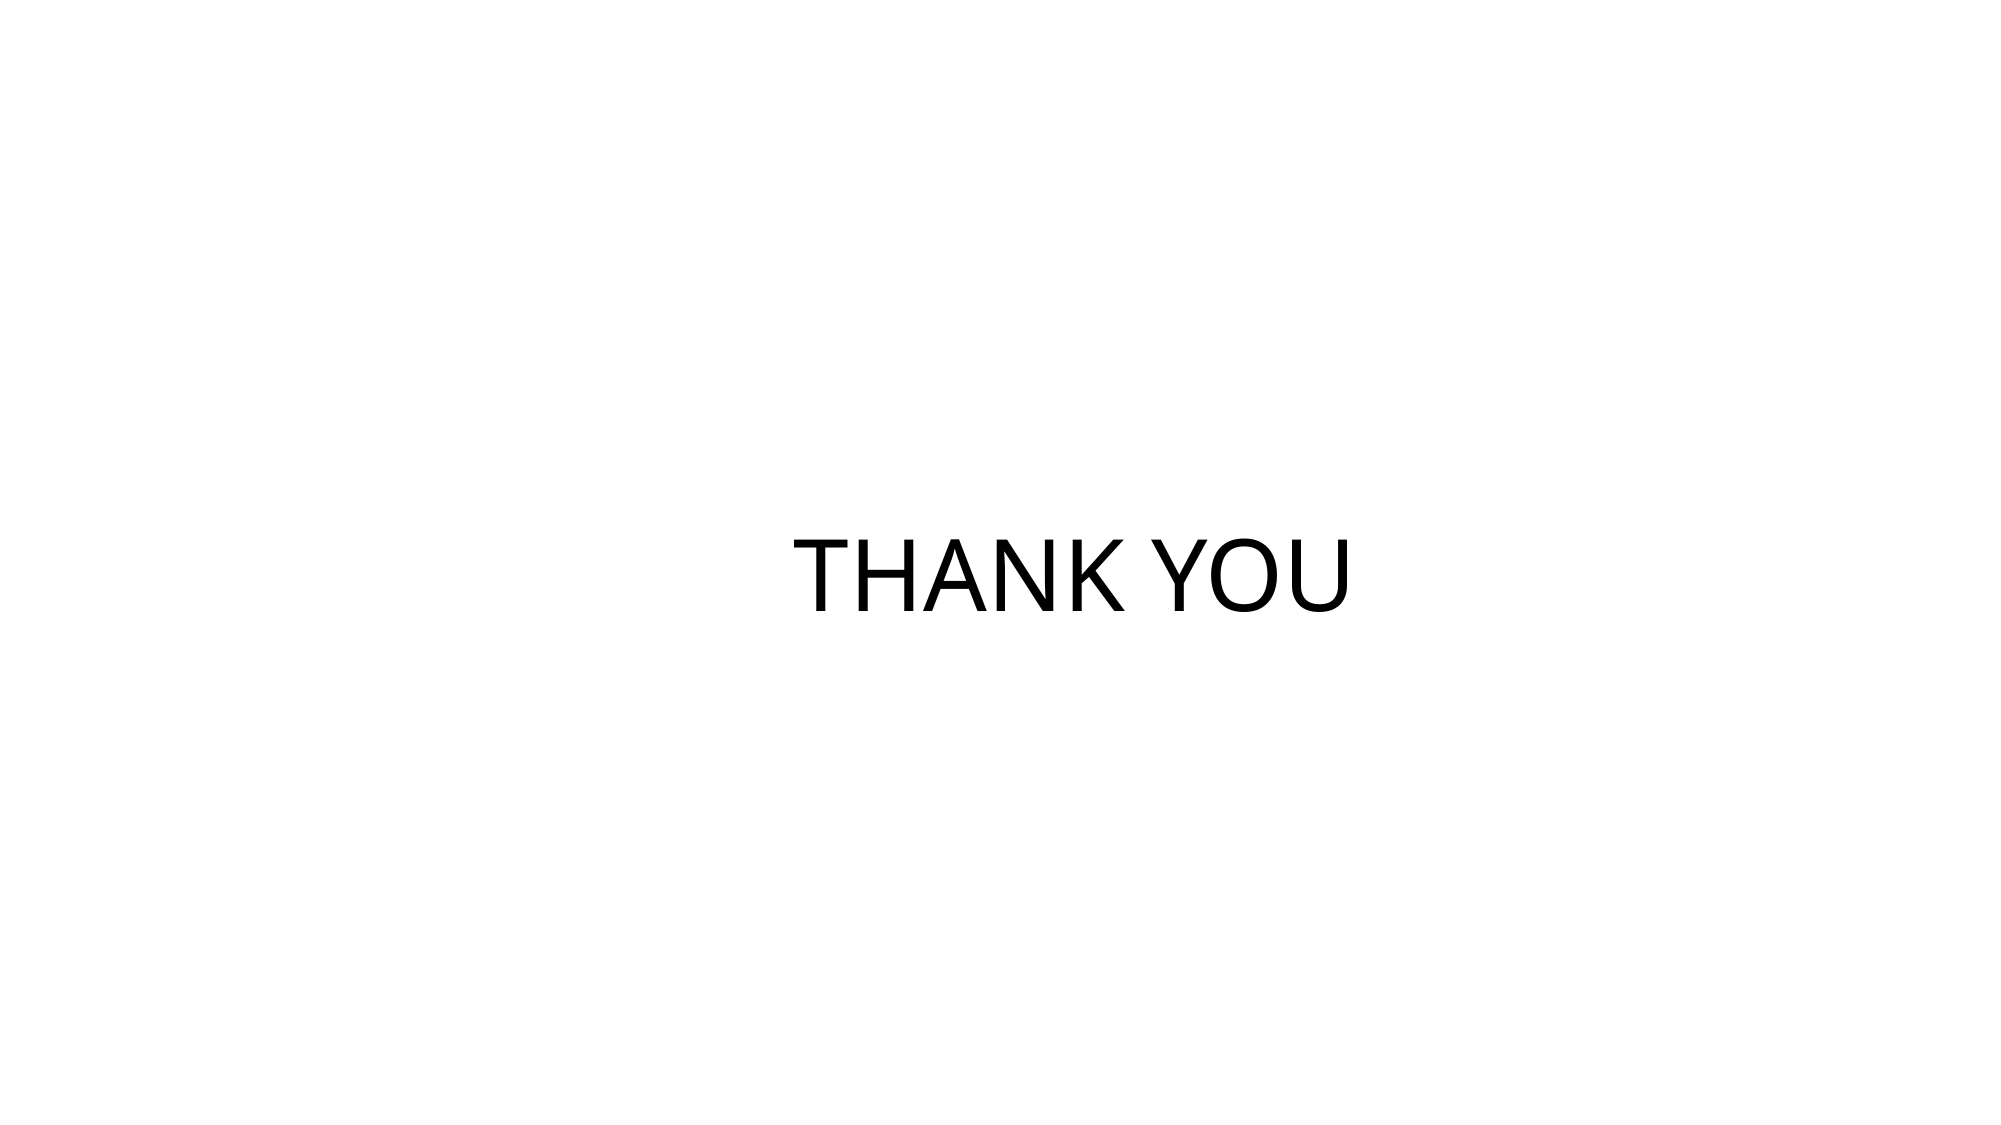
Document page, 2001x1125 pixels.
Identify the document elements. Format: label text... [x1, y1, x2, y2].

title THANK YOU [137, 59, 1863, 1099]
